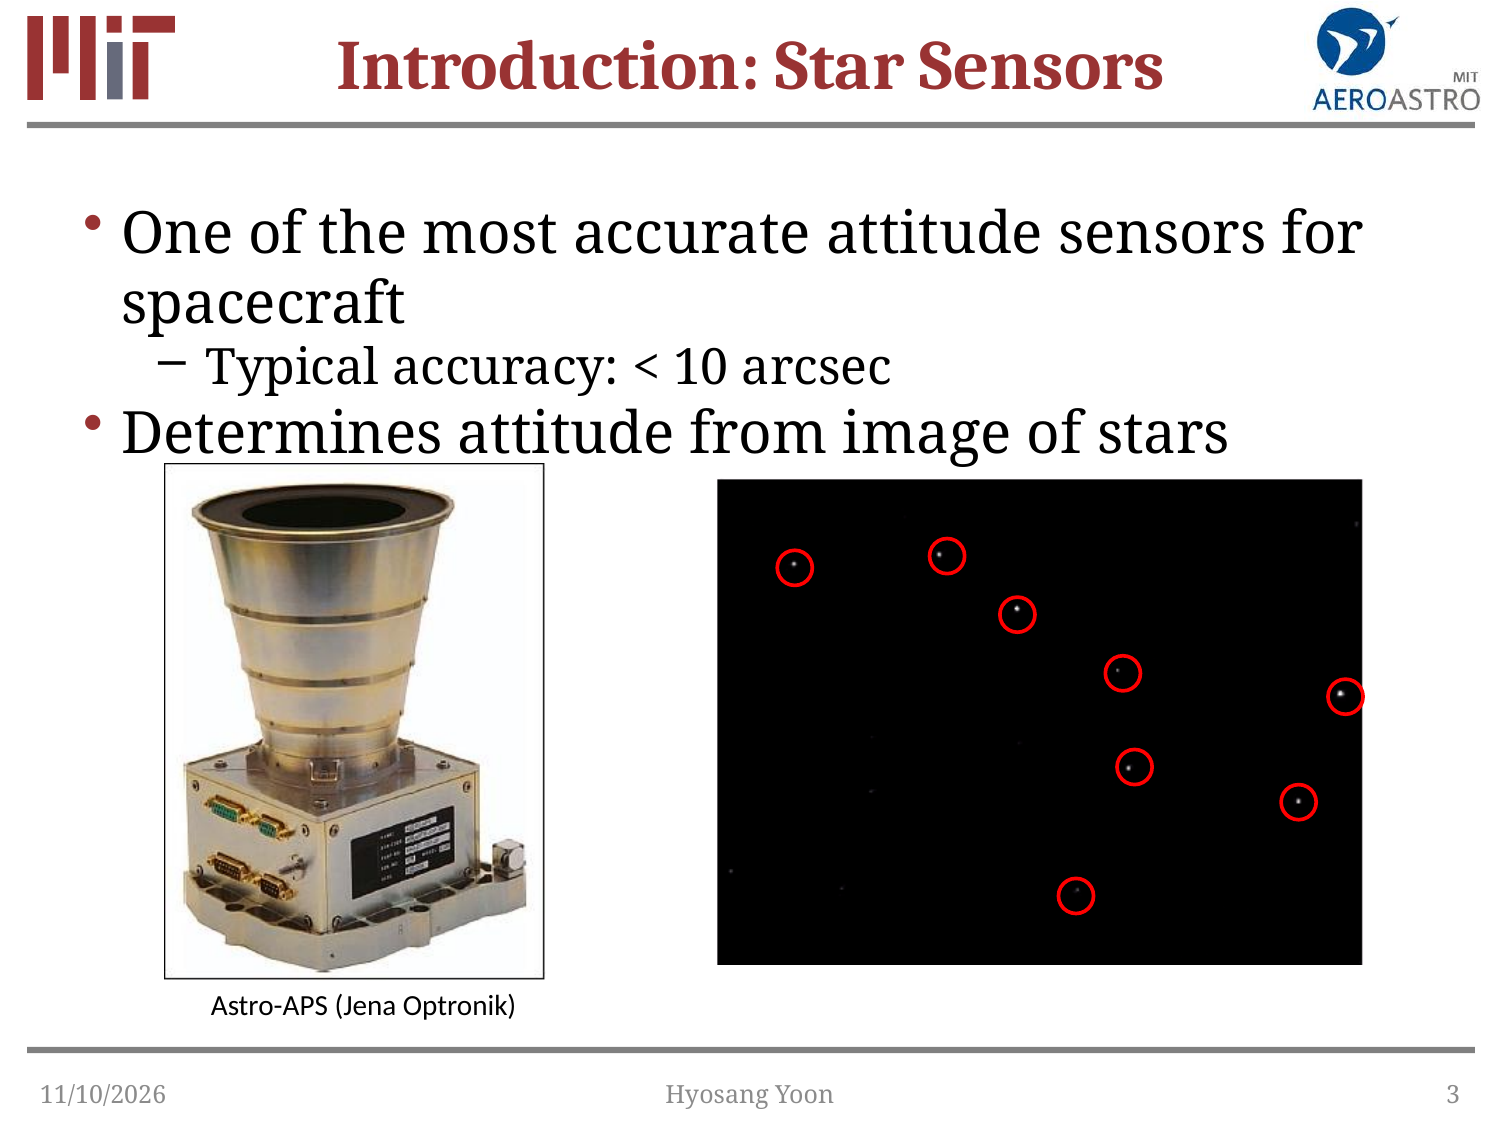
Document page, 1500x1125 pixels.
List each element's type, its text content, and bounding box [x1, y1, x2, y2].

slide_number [24, 1065, 375, 1125]
text_box Astro-APS (Jena Optronik) [196, 988, 546, 1029]
list One of the most accurate attitude sensors for spacecraft Typical accuracy: < 10 arcsec Determines attitude from image of stars [68, 187, 1438, 1013]
picture [164, 463, 546, 981]
slide_number 3 [1125, 1065, 1475, 1125]
picture [715, 478, 1364, 966]
picture [1304, 1, 1488, 121]
footer Hyosang Yoon [512, 1065, 988, 1125]
title Introduction: Star Sensors [167, 4, 1334, 119]
